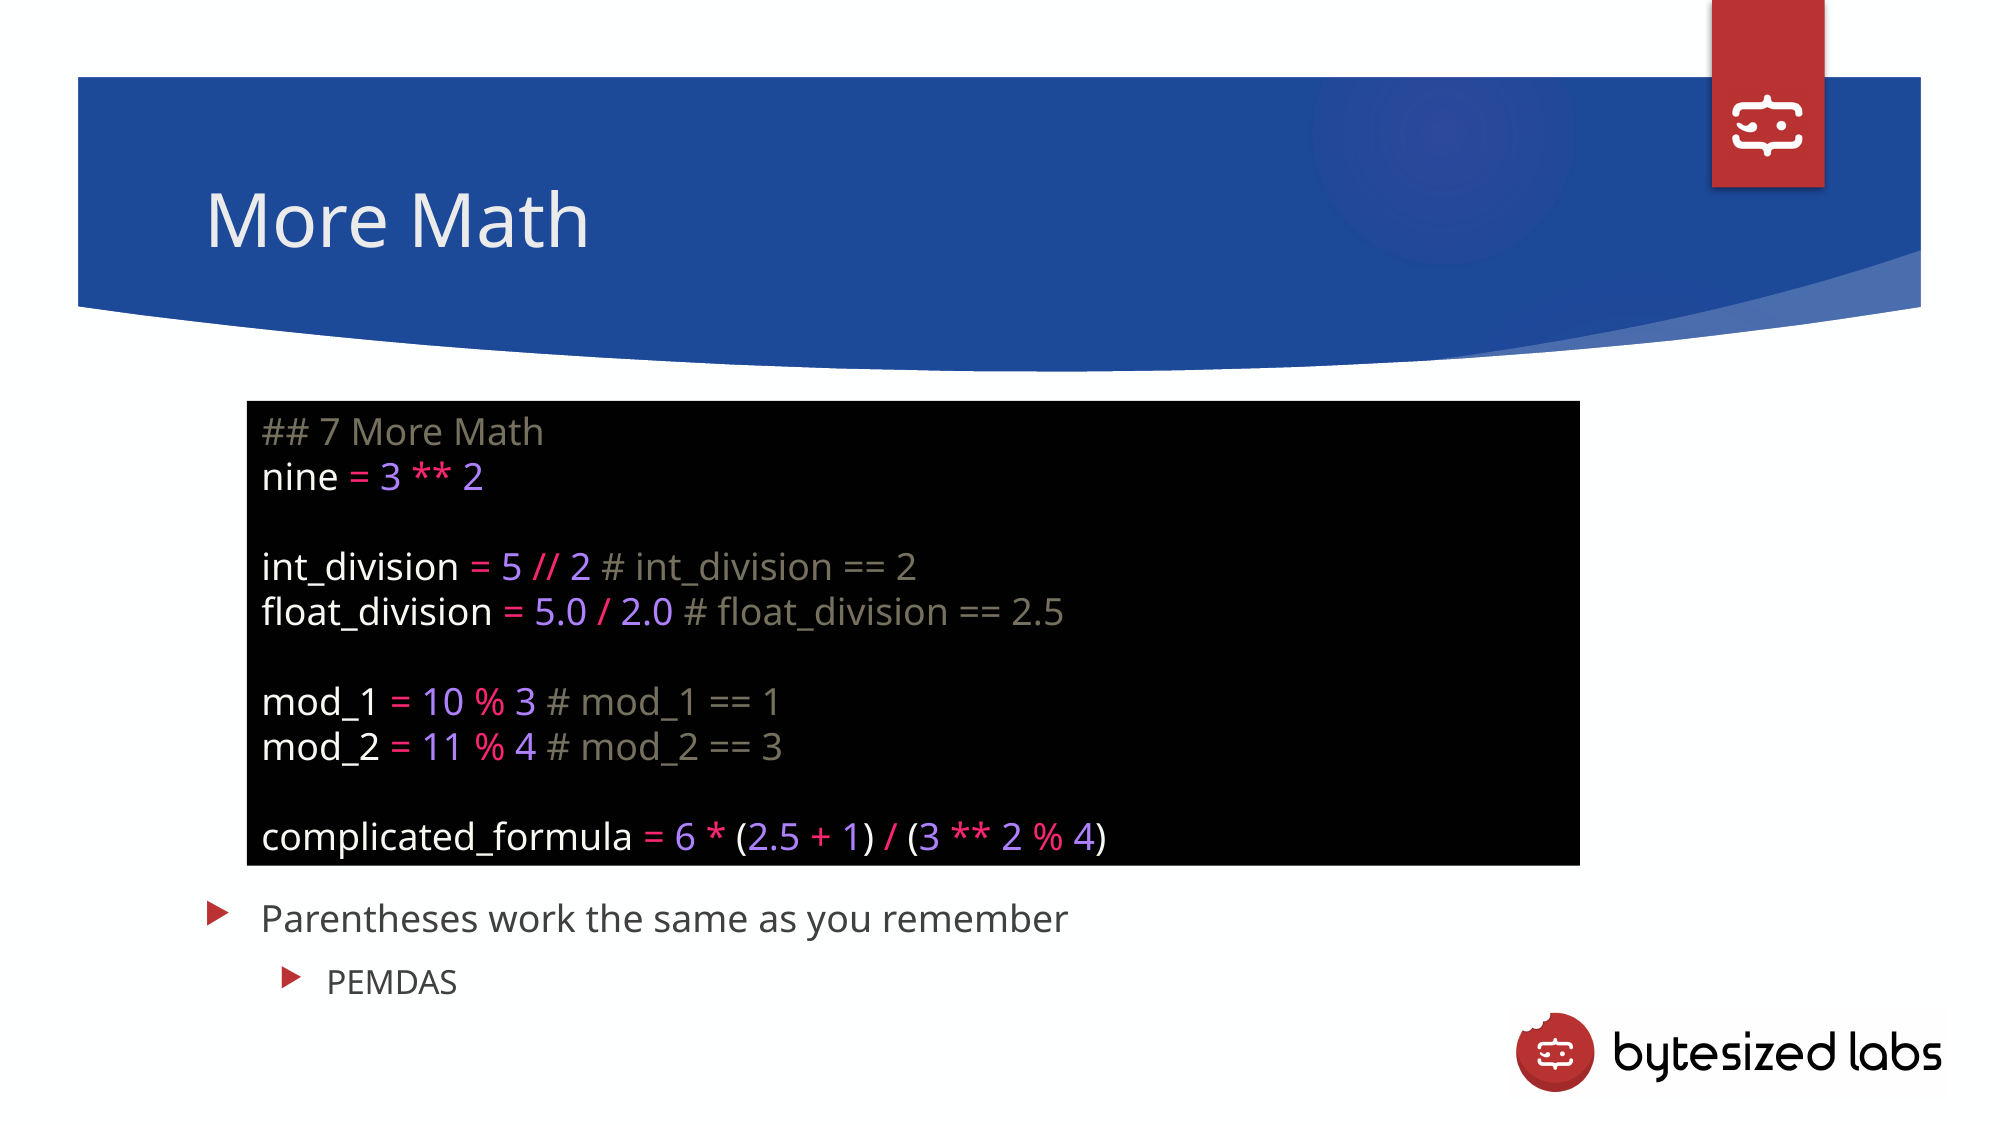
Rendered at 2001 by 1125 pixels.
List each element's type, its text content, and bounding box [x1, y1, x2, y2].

text_box ## 7 More Math nine = 3 ** 2 int_division = 5 // 2 # int_division == 2 float_division = 5.0 / 2.0 # float_division == 2.5 mod_1 = 10 % 3 # mod_1 == 1 mod_2 = 11 % 4 # mod_2 == 3 complicated_formula = 6 * (2.5 + 1) / (3 ** 2 % 4) [246, 400, 1580, 866]
title More Math [189, 159, 1627, 276]
picture [1509, 1007, 1947, 1099]
list Parentheses work the same as you remember PEMDAS [189, 427, 1638, 1019]
picture [1727, 92, 1807, 160]
